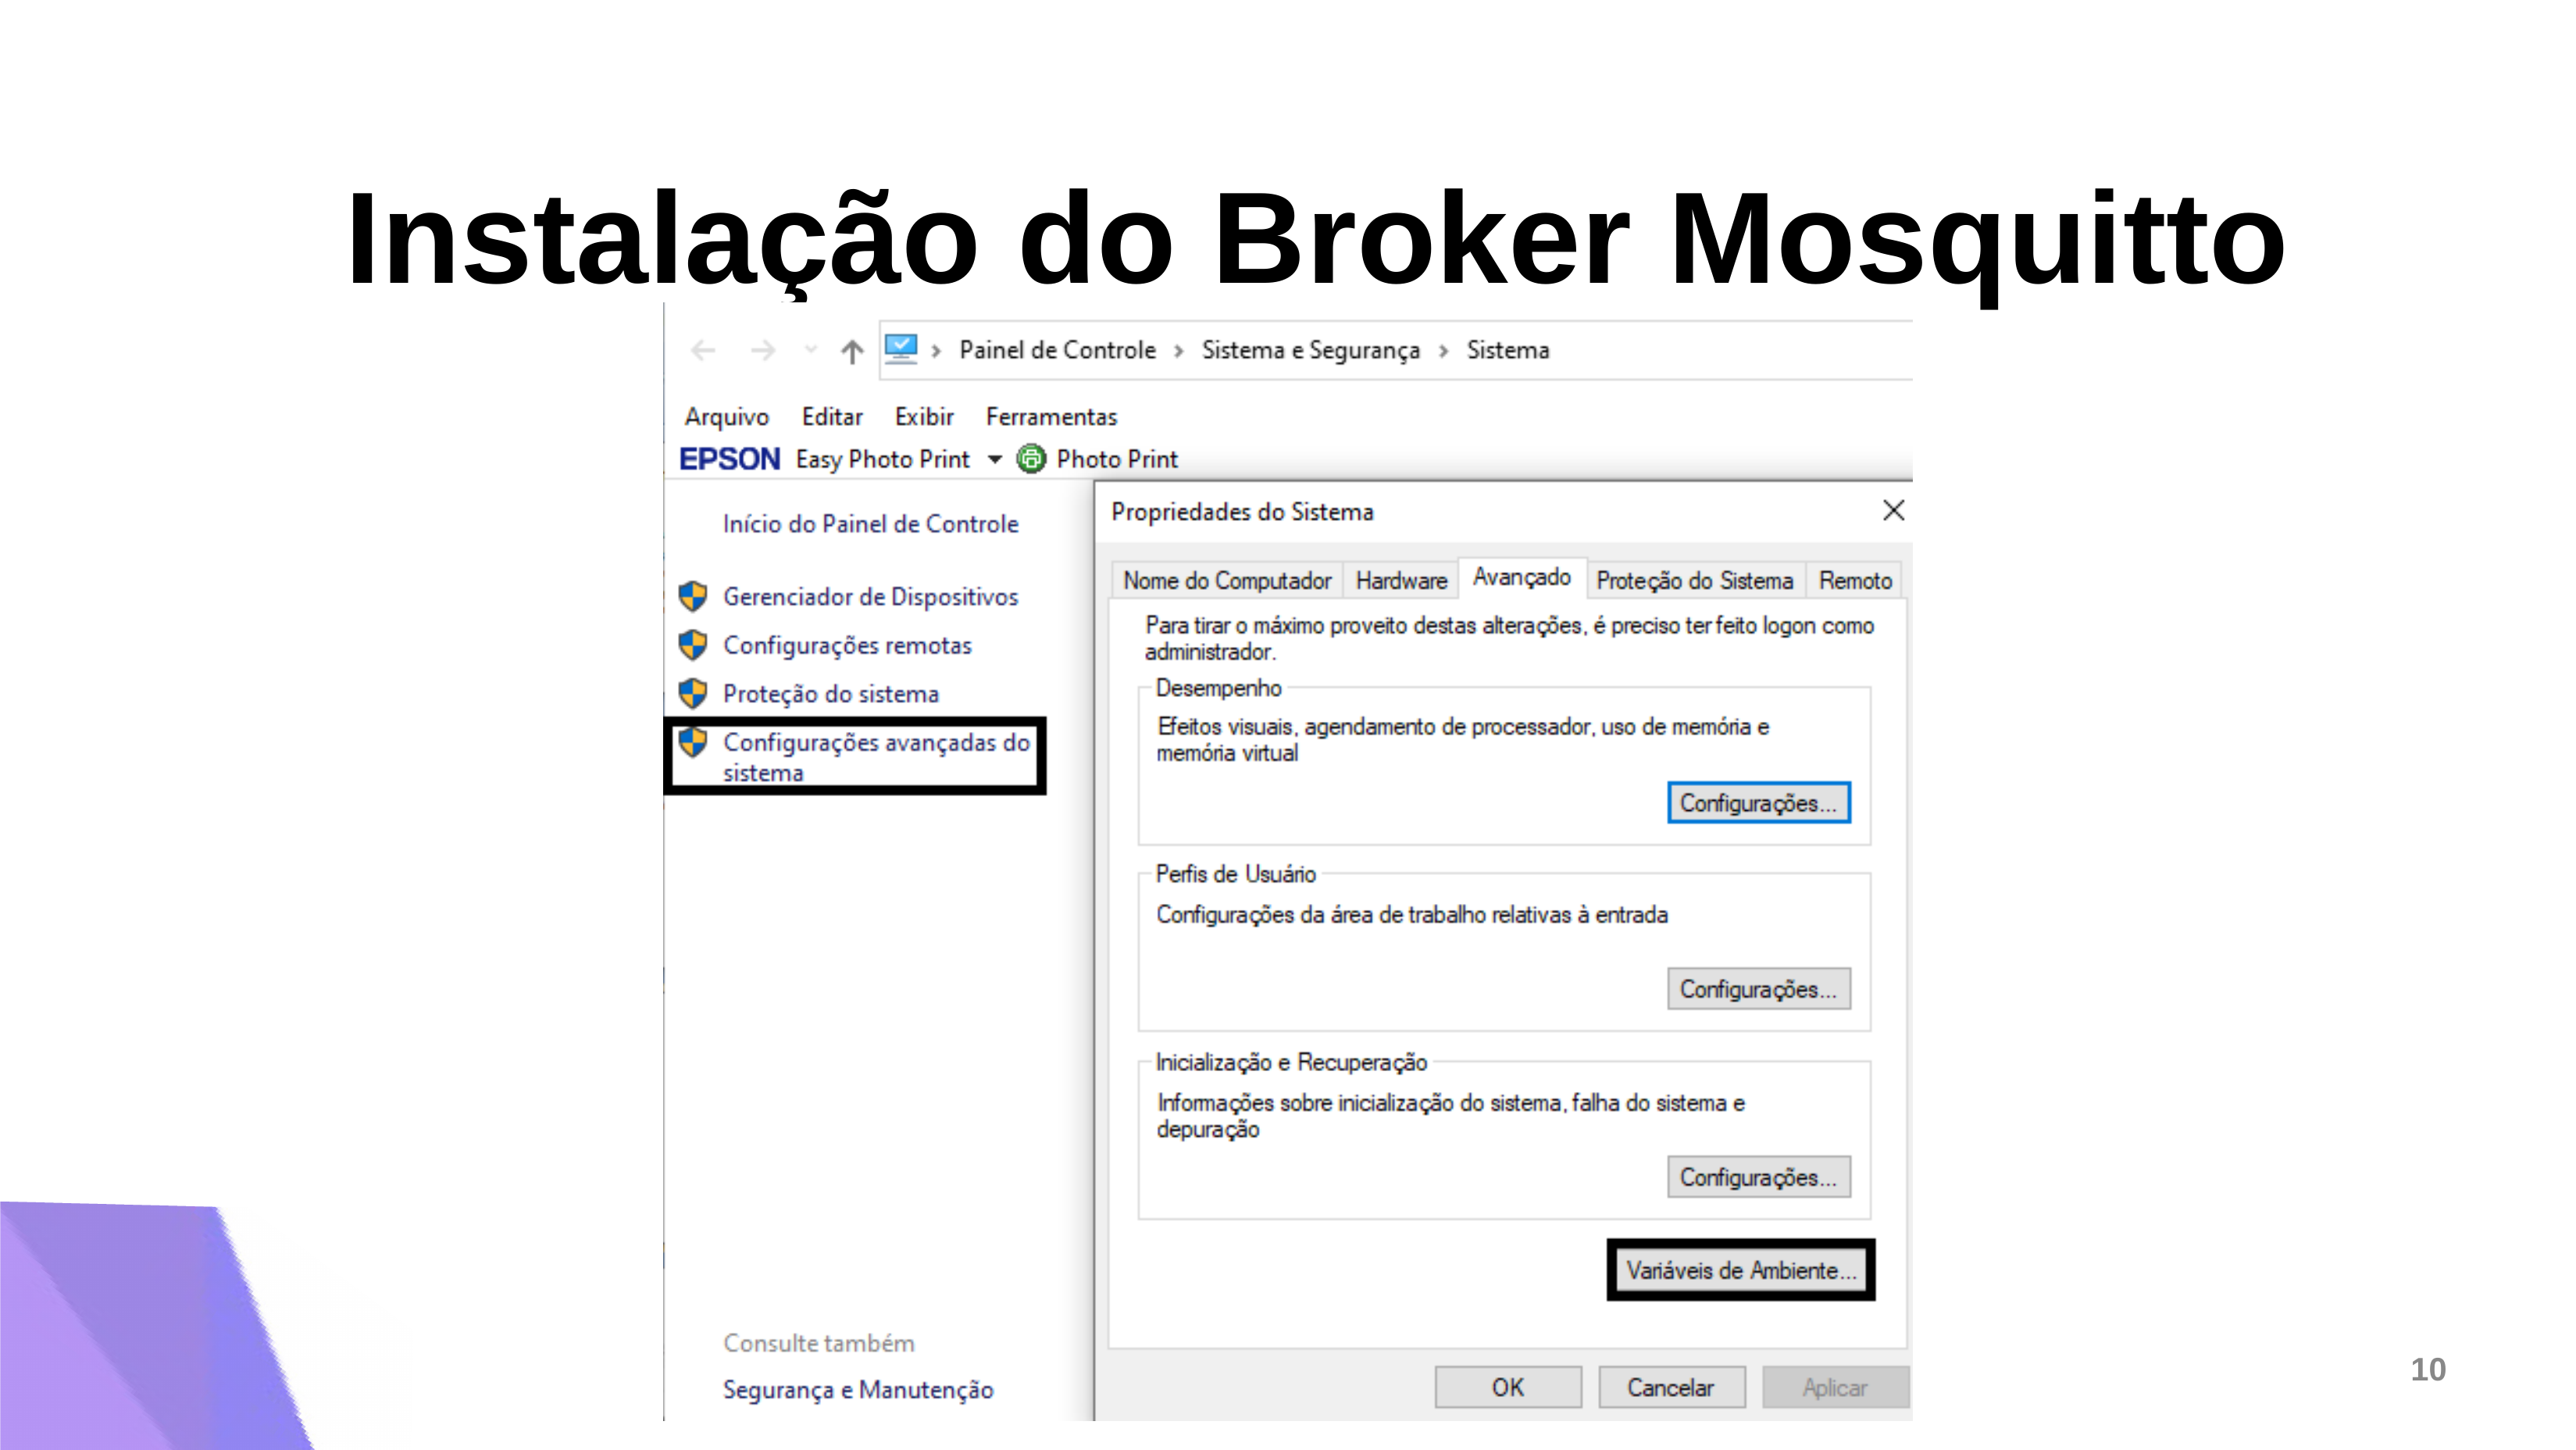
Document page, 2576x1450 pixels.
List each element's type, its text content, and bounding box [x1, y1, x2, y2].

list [663, 302, 1913, 1421]
slide_number 10 [1917, 1348, 2447, 1388]
picture [0, 1201, 413, 1450]
text_box Instalação do Broker Mosquitto [200, 147, 2436, 296]
